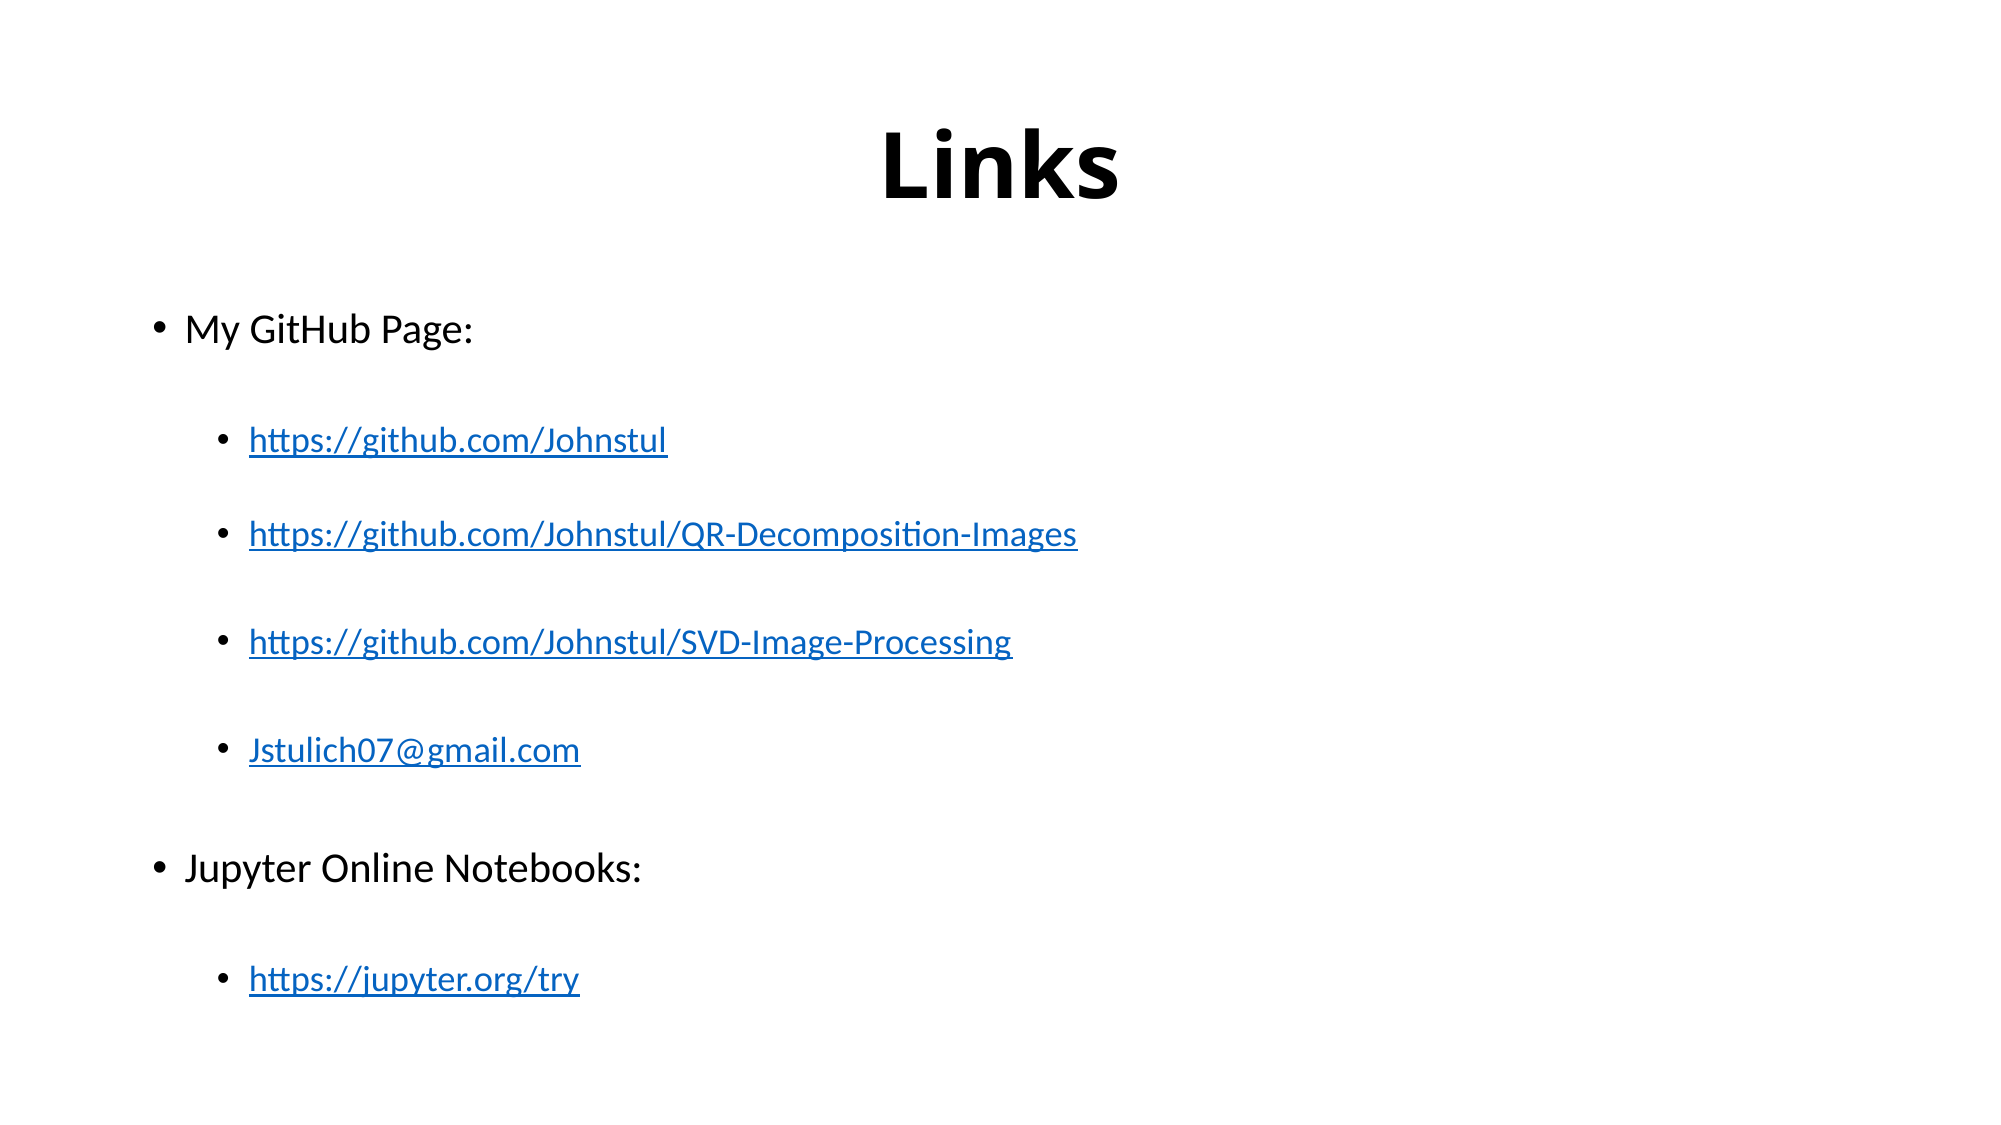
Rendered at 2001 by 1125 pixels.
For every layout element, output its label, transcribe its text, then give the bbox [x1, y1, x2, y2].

title Links [137, 59, 1863, 278]
list My GitHub Page: https://github.com/Johnstul https://github.com/Johnstul/QR-Decomposition-Images https://github.com/Johnstul/SVD-Image-Processing Jstulich07@gmail.com Jupyter Online Notebooks: https://jupyter.org/try [137, 299, 1863, 1014]
